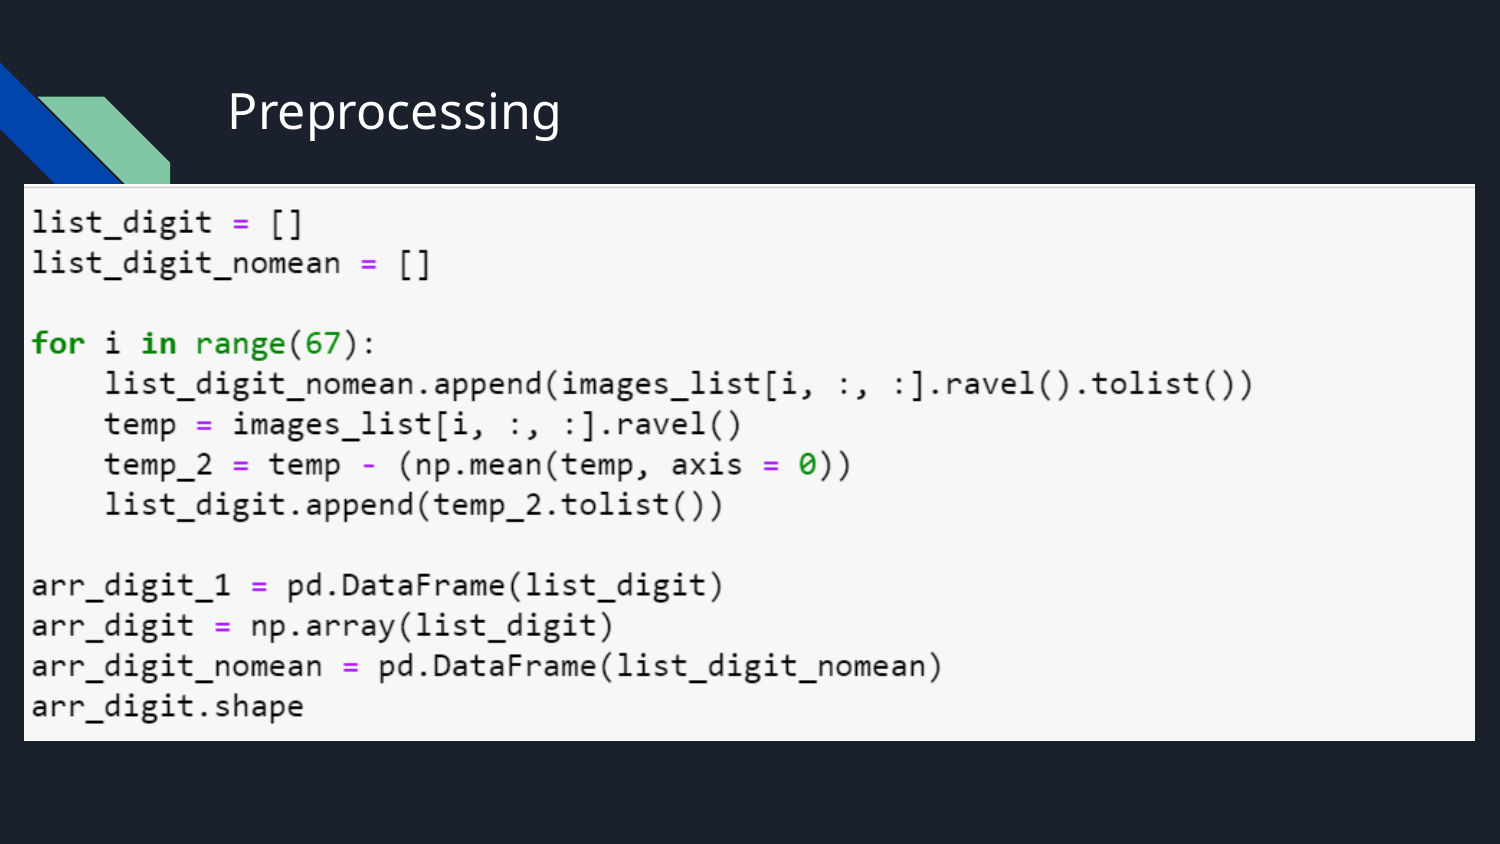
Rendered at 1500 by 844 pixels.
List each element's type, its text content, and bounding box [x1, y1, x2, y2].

title Preprocessing [212, 64, 1368, 182]
picture [24, 183, 1476, 742]
